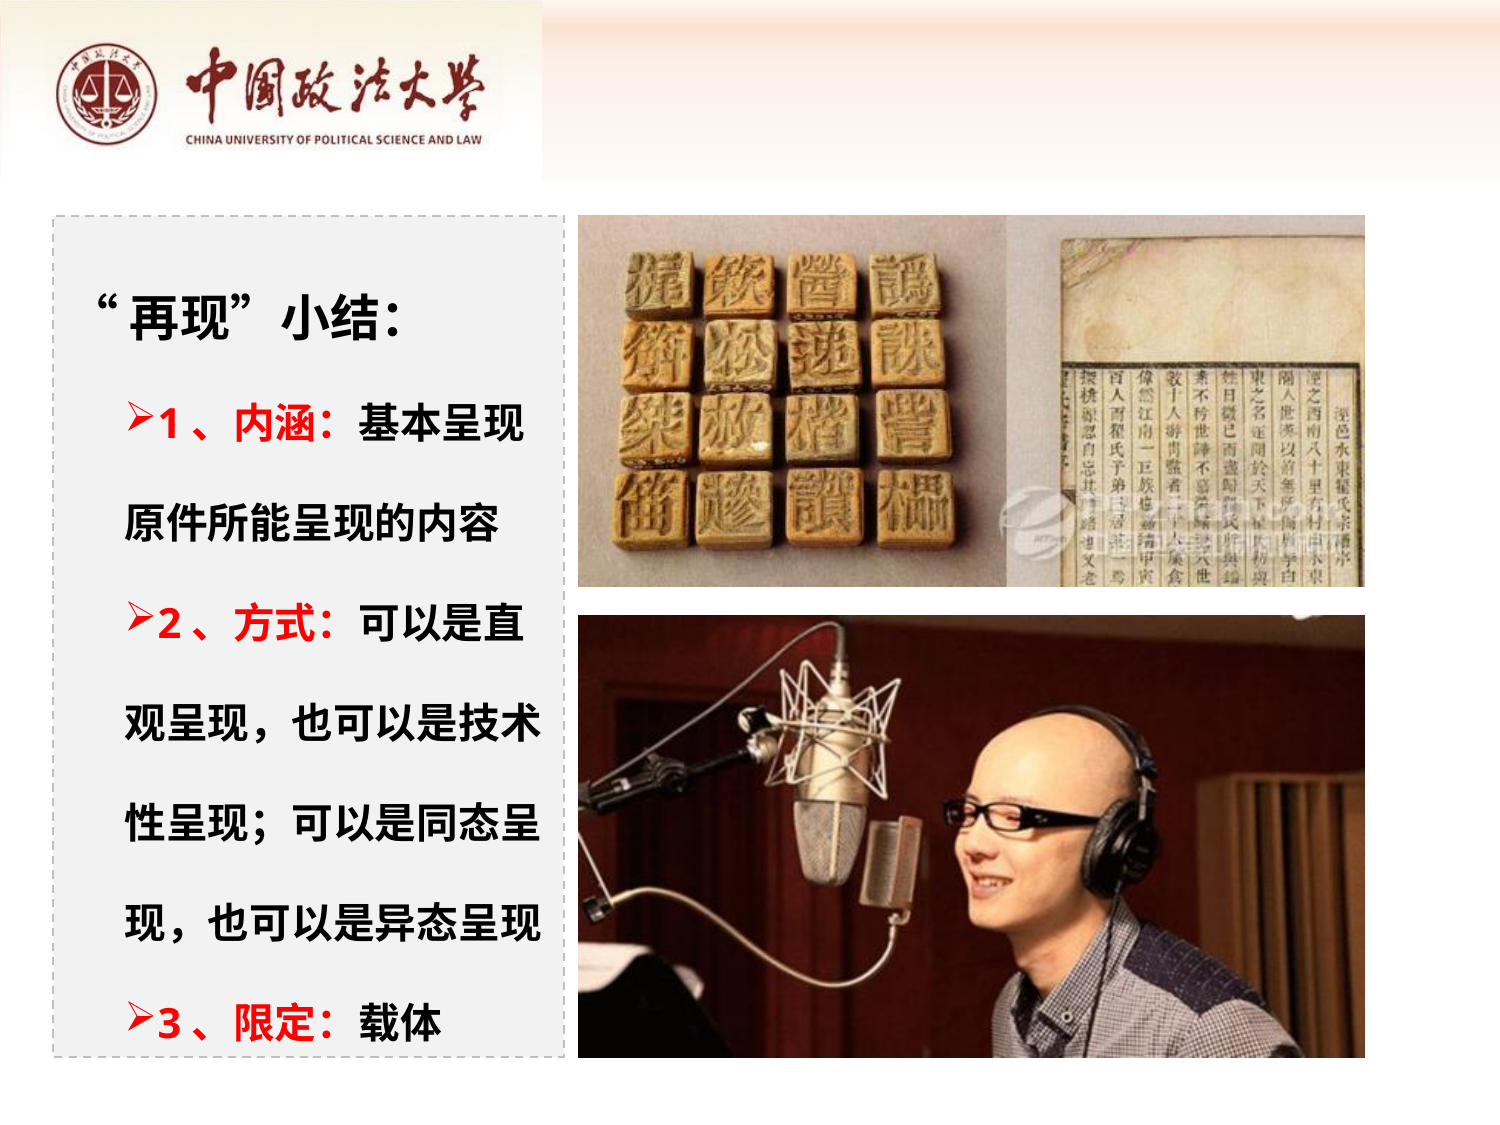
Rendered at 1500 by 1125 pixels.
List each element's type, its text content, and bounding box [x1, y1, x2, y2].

picture [0, 0, 1500, 181]
text_box “再现”小结： 1、内涵：基本呈现原件所能呈现的内容 2、方式：可以是直观呈现，也可以是技术性呈现；可以是同态呈现，也可以是异态呈现 3、限定：载体 [53, 215, 564, 1058]
picture [578, 215, 1365, 587]
picture [578, 615, 1365, 1058]
